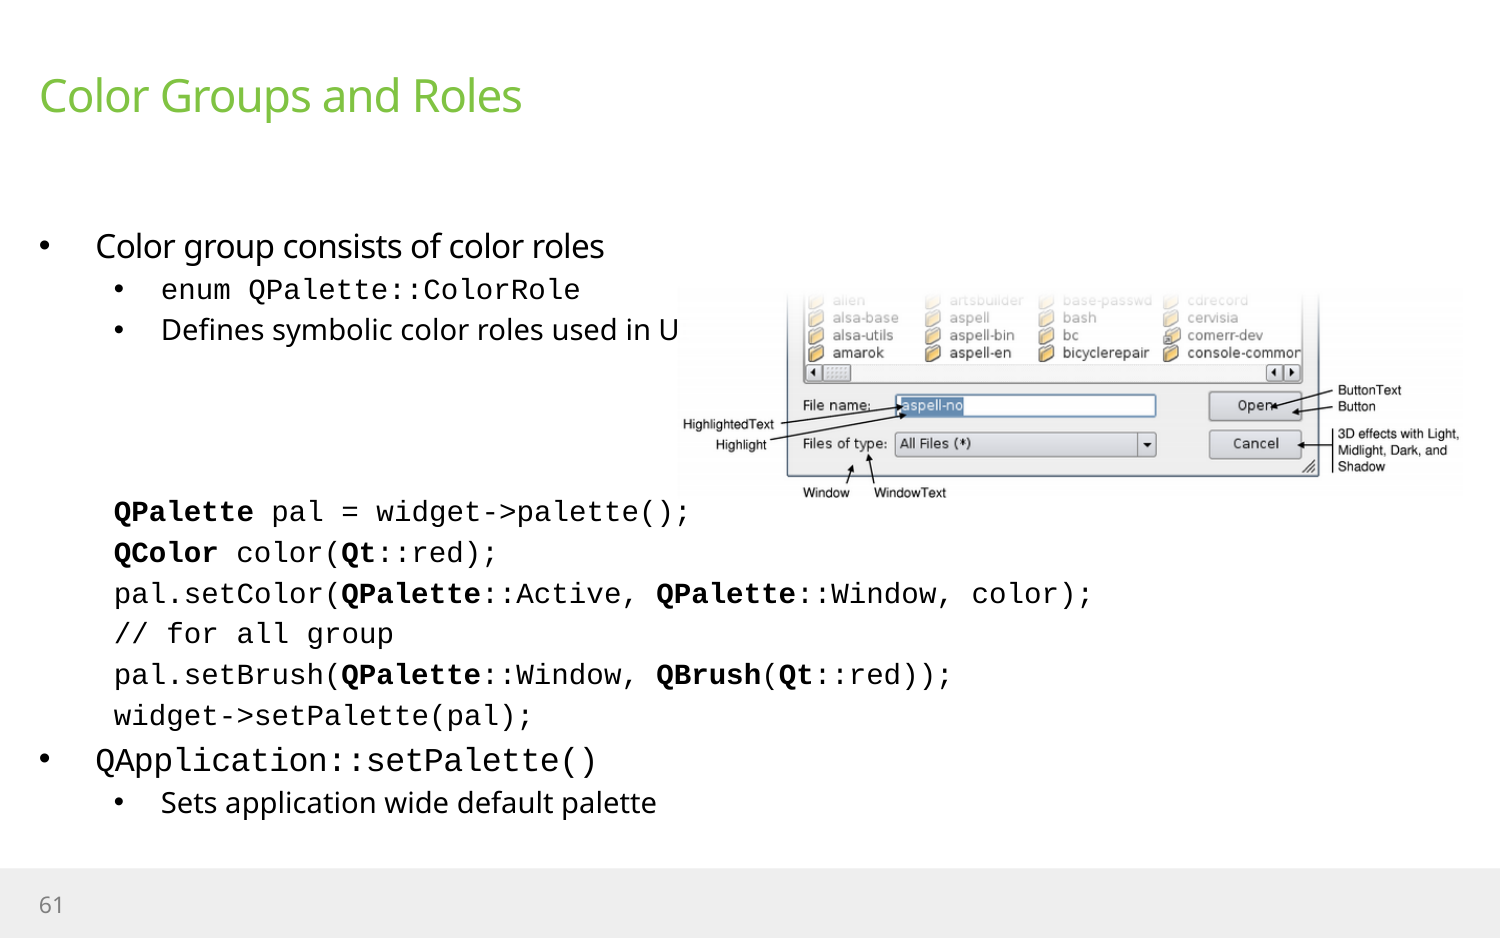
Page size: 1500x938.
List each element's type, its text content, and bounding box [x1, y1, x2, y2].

title Color Groups and Roles [39, 66, 1052, 195]
slide_number 61 [39, 892, 410, 921]
picture [677, 286, 1464, 499]
list Color group consists of color roles enum QPalette::ColorRole Defines symbolic color roles used in UI QPalette pal = widget->palette(); QColor color(Qt::red); pal.setColor(QPalette::Active, QPalette::Window, color); // for all group pal.setBrush(QPalette::Window, QBrush(Qt::red)); widget->setPalette(pal); QApplication::setPalette() Sets application wide default palette [39, 224, 1471, 846]
